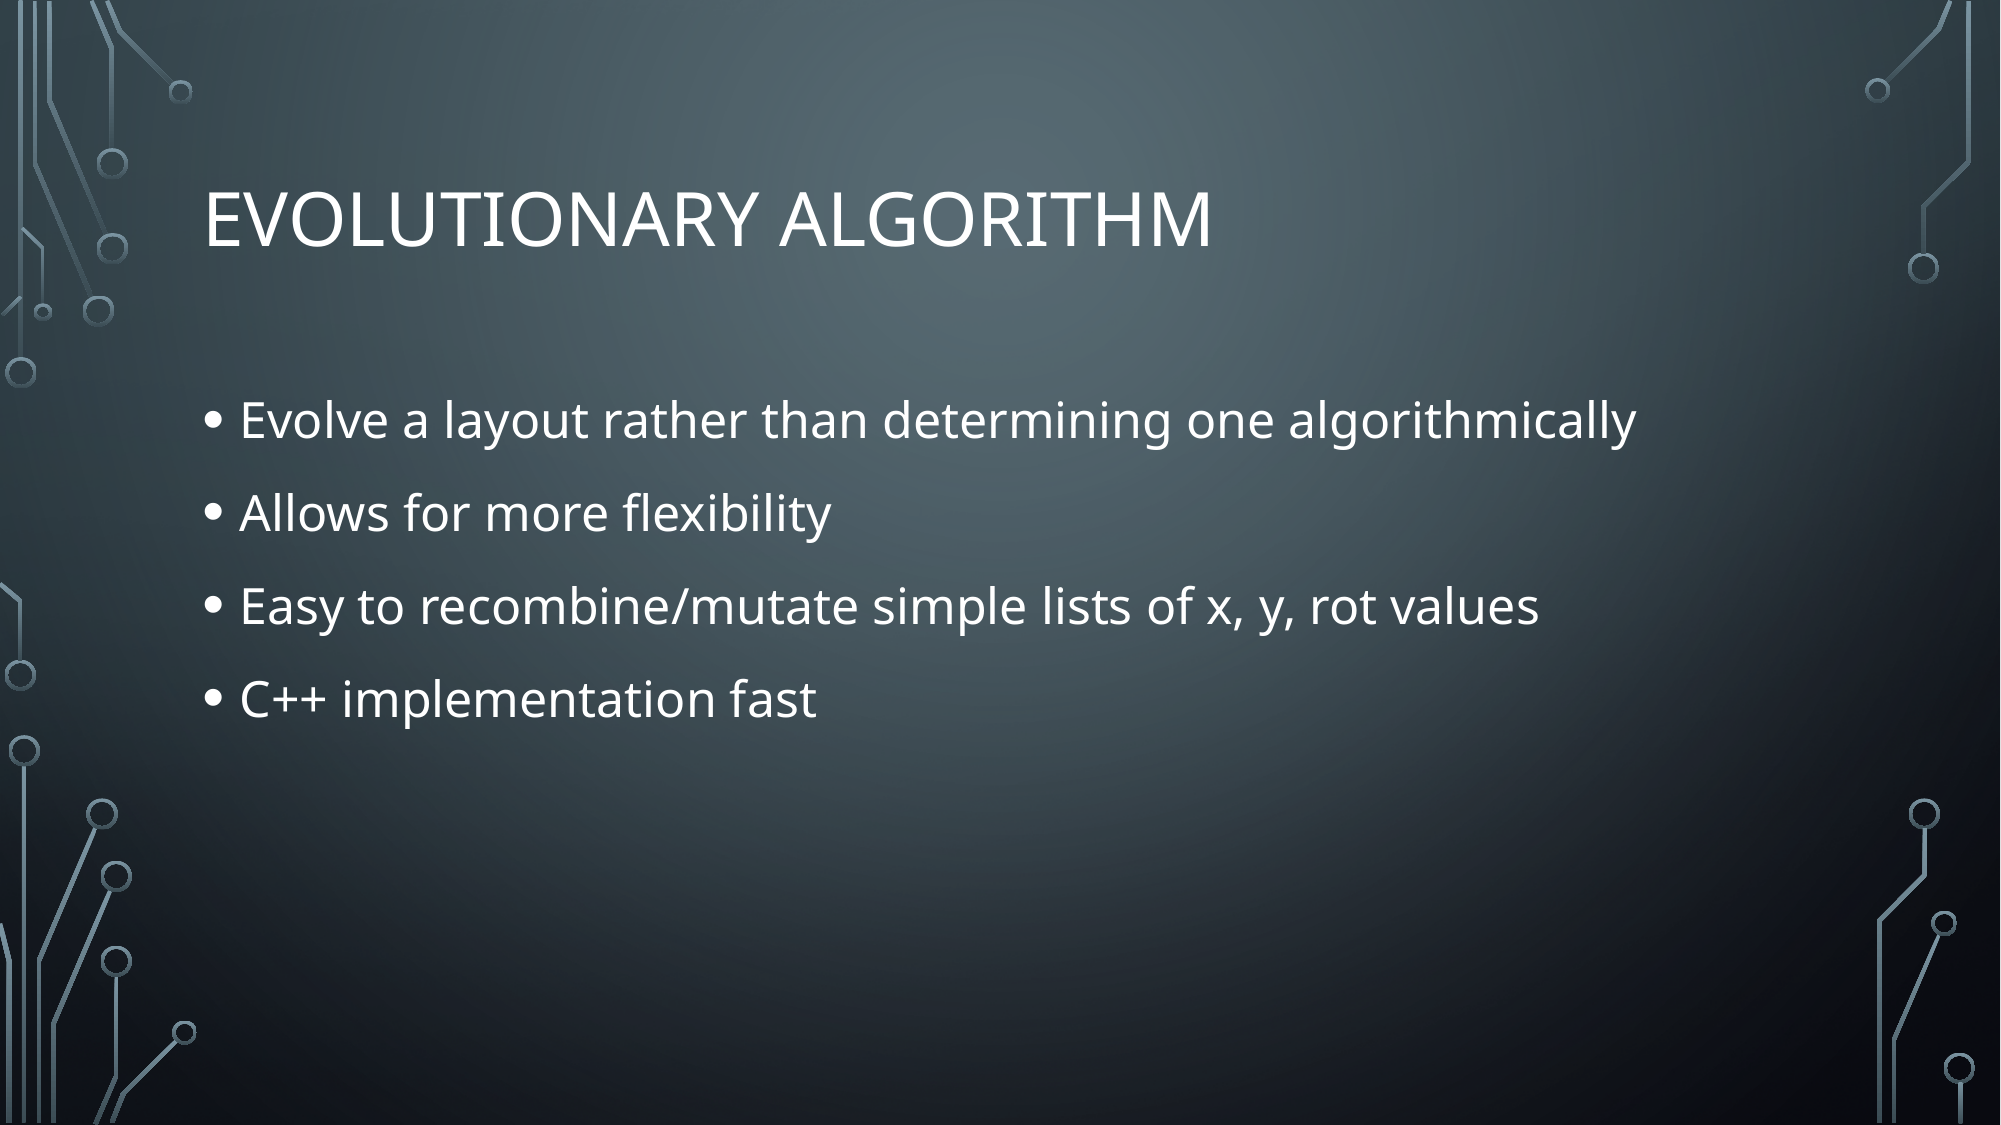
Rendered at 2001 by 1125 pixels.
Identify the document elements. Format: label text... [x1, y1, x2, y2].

title Evolutionary Algorithm [187, 101, 1813, 344]
list Evolve a layout rather than determining one algorithmically Allows for more flexibility Easy to recombine/mutate simple lists of x, y, rot values C++ implementation fast [187, 369, 1813, 950]
